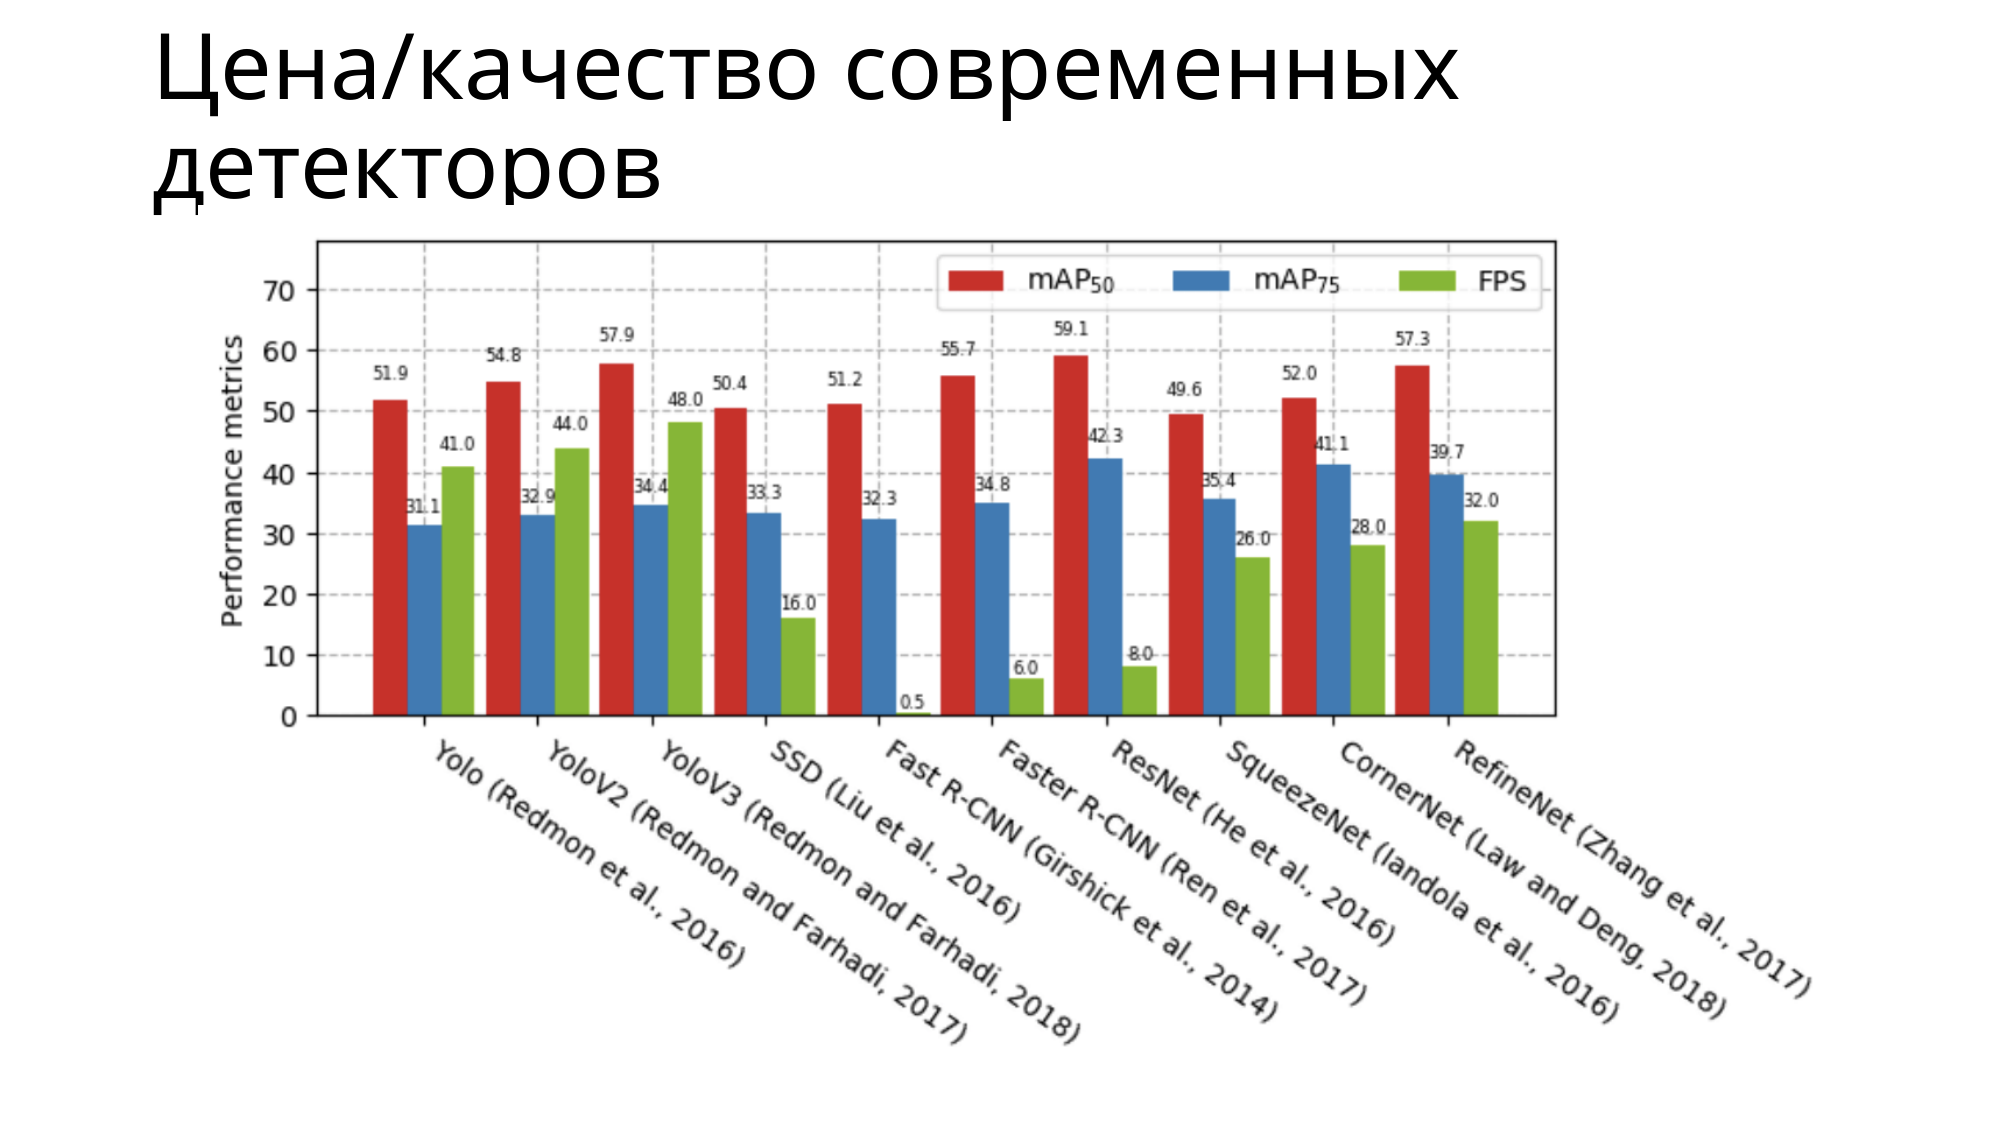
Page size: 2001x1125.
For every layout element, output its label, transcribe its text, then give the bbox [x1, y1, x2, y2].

title Цена/качество современных детекторов [137, 59, 1863, 179]
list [198, 205, 1837, 1084]
